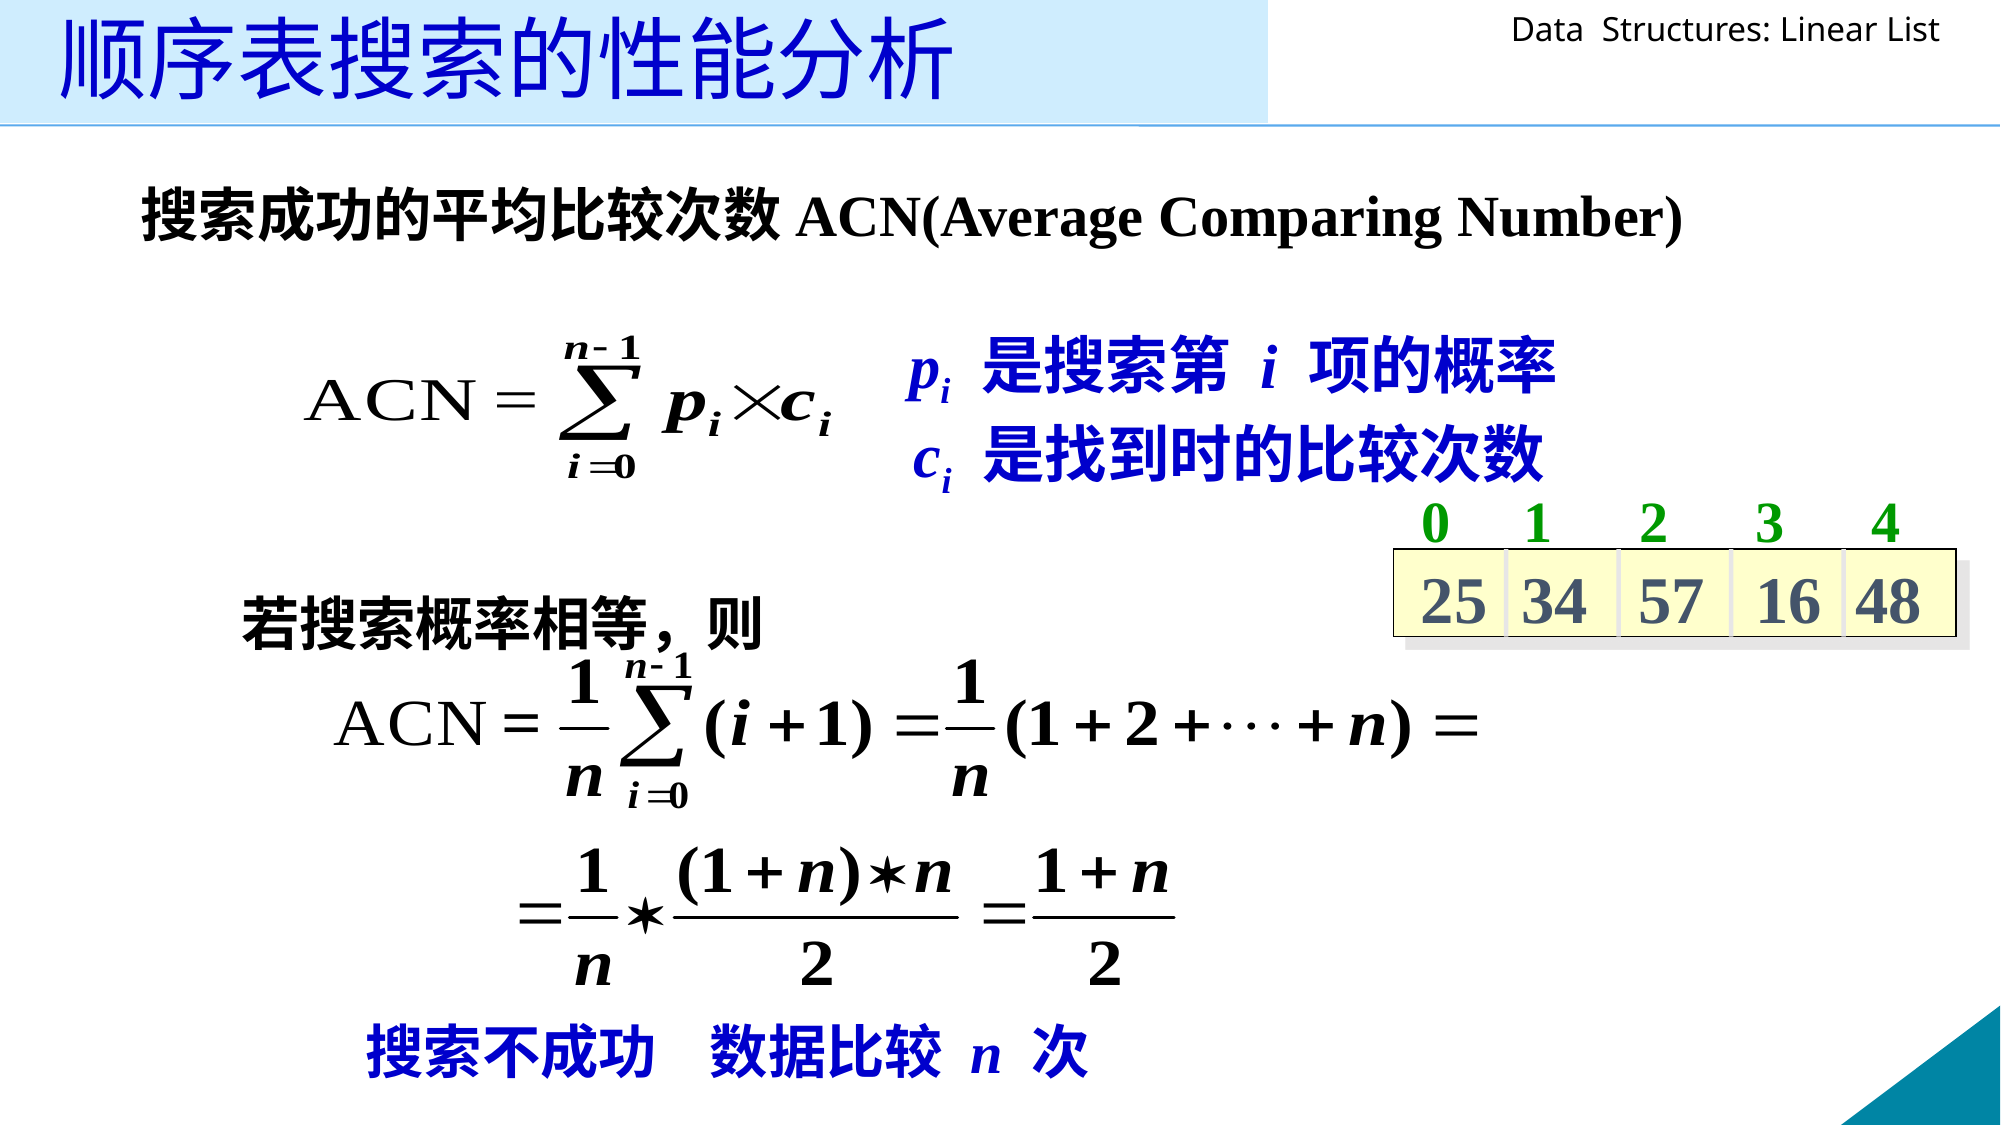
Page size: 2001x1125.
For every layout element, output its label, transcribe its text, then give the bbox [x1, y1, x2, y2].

text_box 0 1 2 3 4 [1406, 476, 1917, 562]
text_box 搜索成功的平均比较次数ACN(Average Comparing Number) pi 是搜索第 i 项的概率 ci 是找到时的比较次数 若搜索概率相等，则 搜索不成功 数据比较 n 次 [125, 167, 1745, 1093]
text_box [322, 636, 1480, 999]
text_box [1393, 549, 1406, 636]
title 顺序表搜索的性能分析 [43, 7, 1769, 121]
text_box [291, 319, 852, 492]
text_box 25 34 57 16 48 [1406, 549, 1969, 644]
